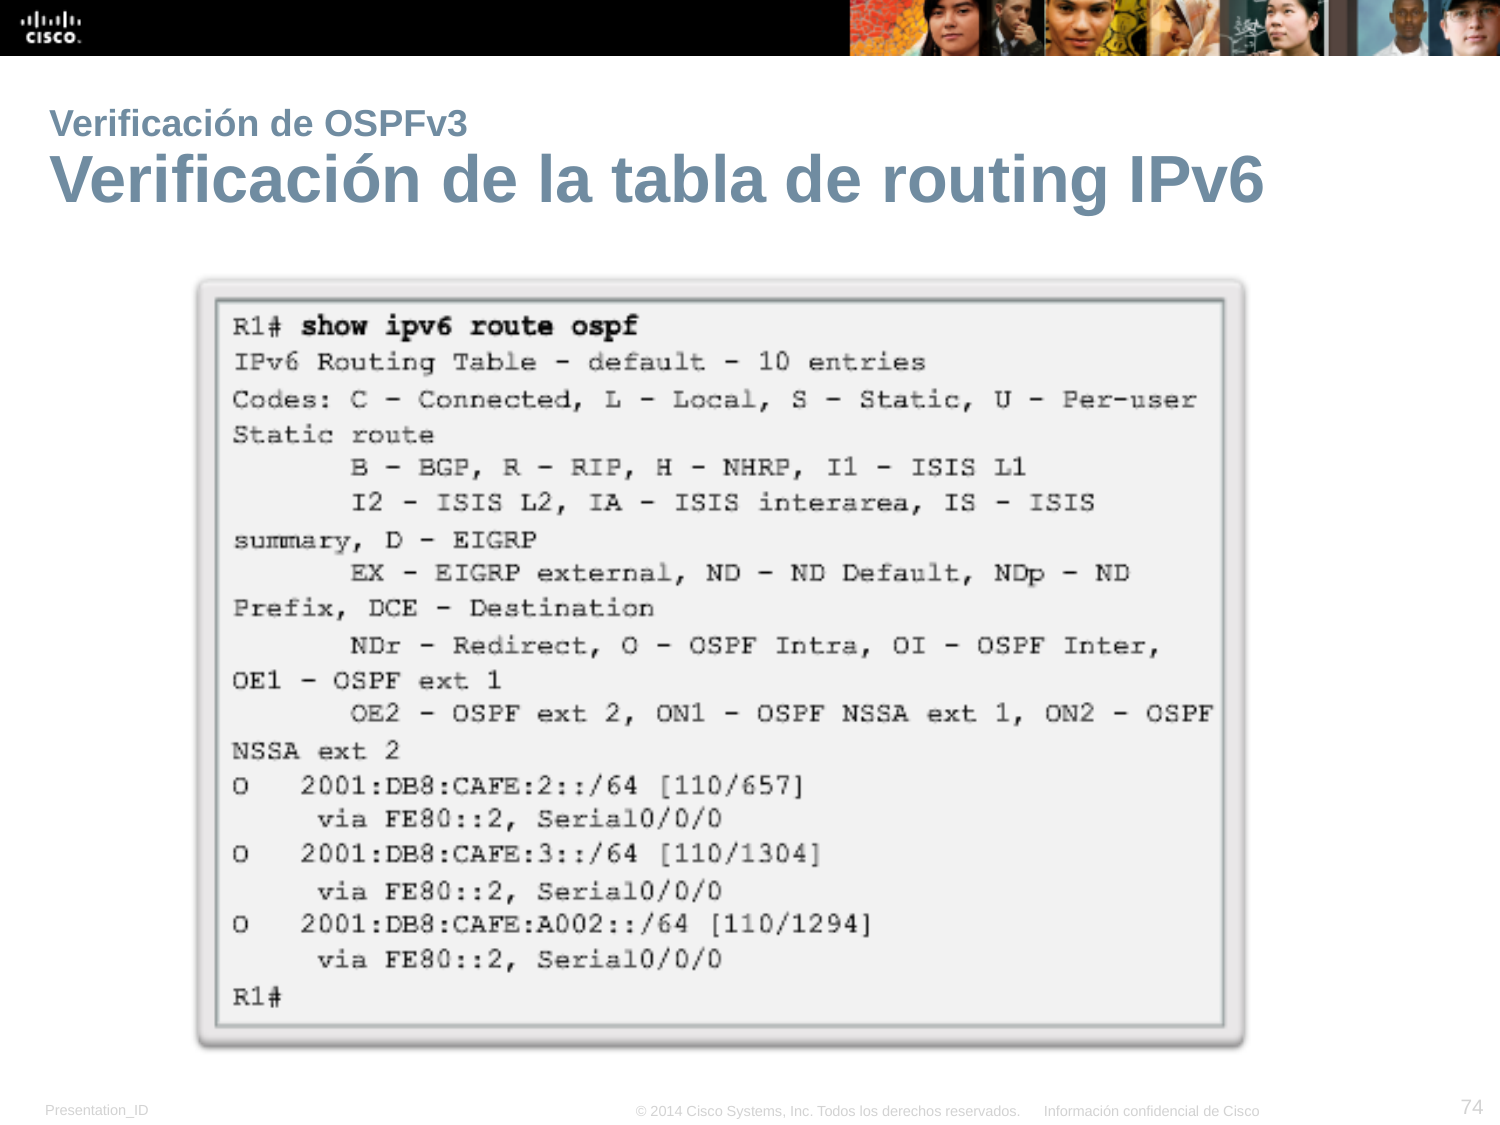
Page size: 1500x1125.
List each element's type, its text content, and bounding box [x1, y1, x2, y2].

title Verificación de OSPFv3 Verificación de la tabla de routing IPv6 [35, 80, 1484, 224]
picture [0, 0, 1500, 56]
picture [171, 258, 1258, 1076]
